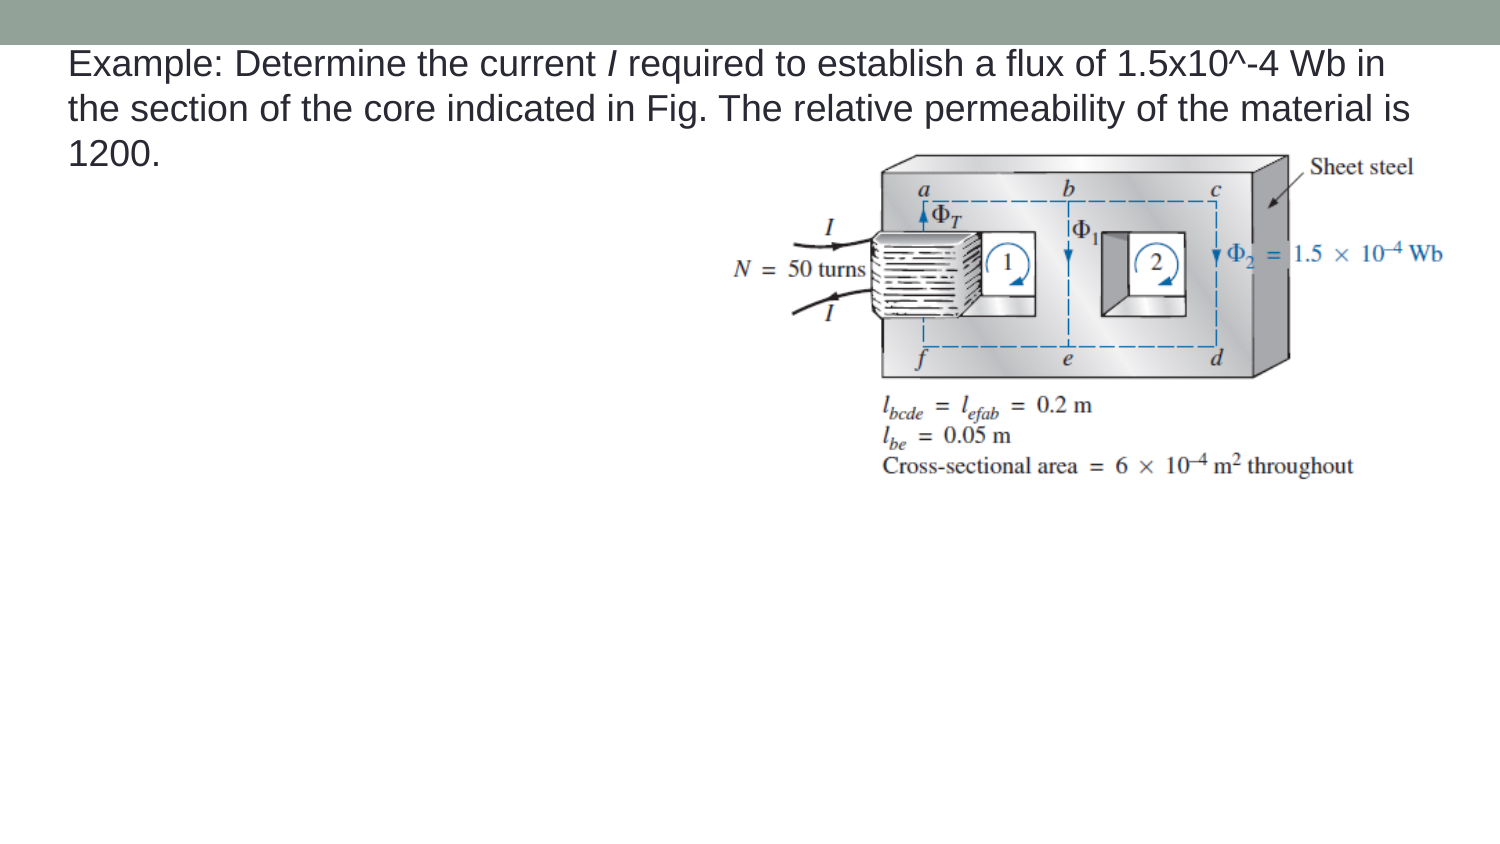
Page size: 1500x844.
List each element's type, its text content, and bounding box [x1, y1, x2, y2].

picture [723, 133, 1459, 493]
text_box Example: Determine the current I required to establish a flux of 1.5x10^-4 Wb in the section of the core indicated in Fig. The relative permeability of the material is 1200. [53, 32, 1459, 182]
